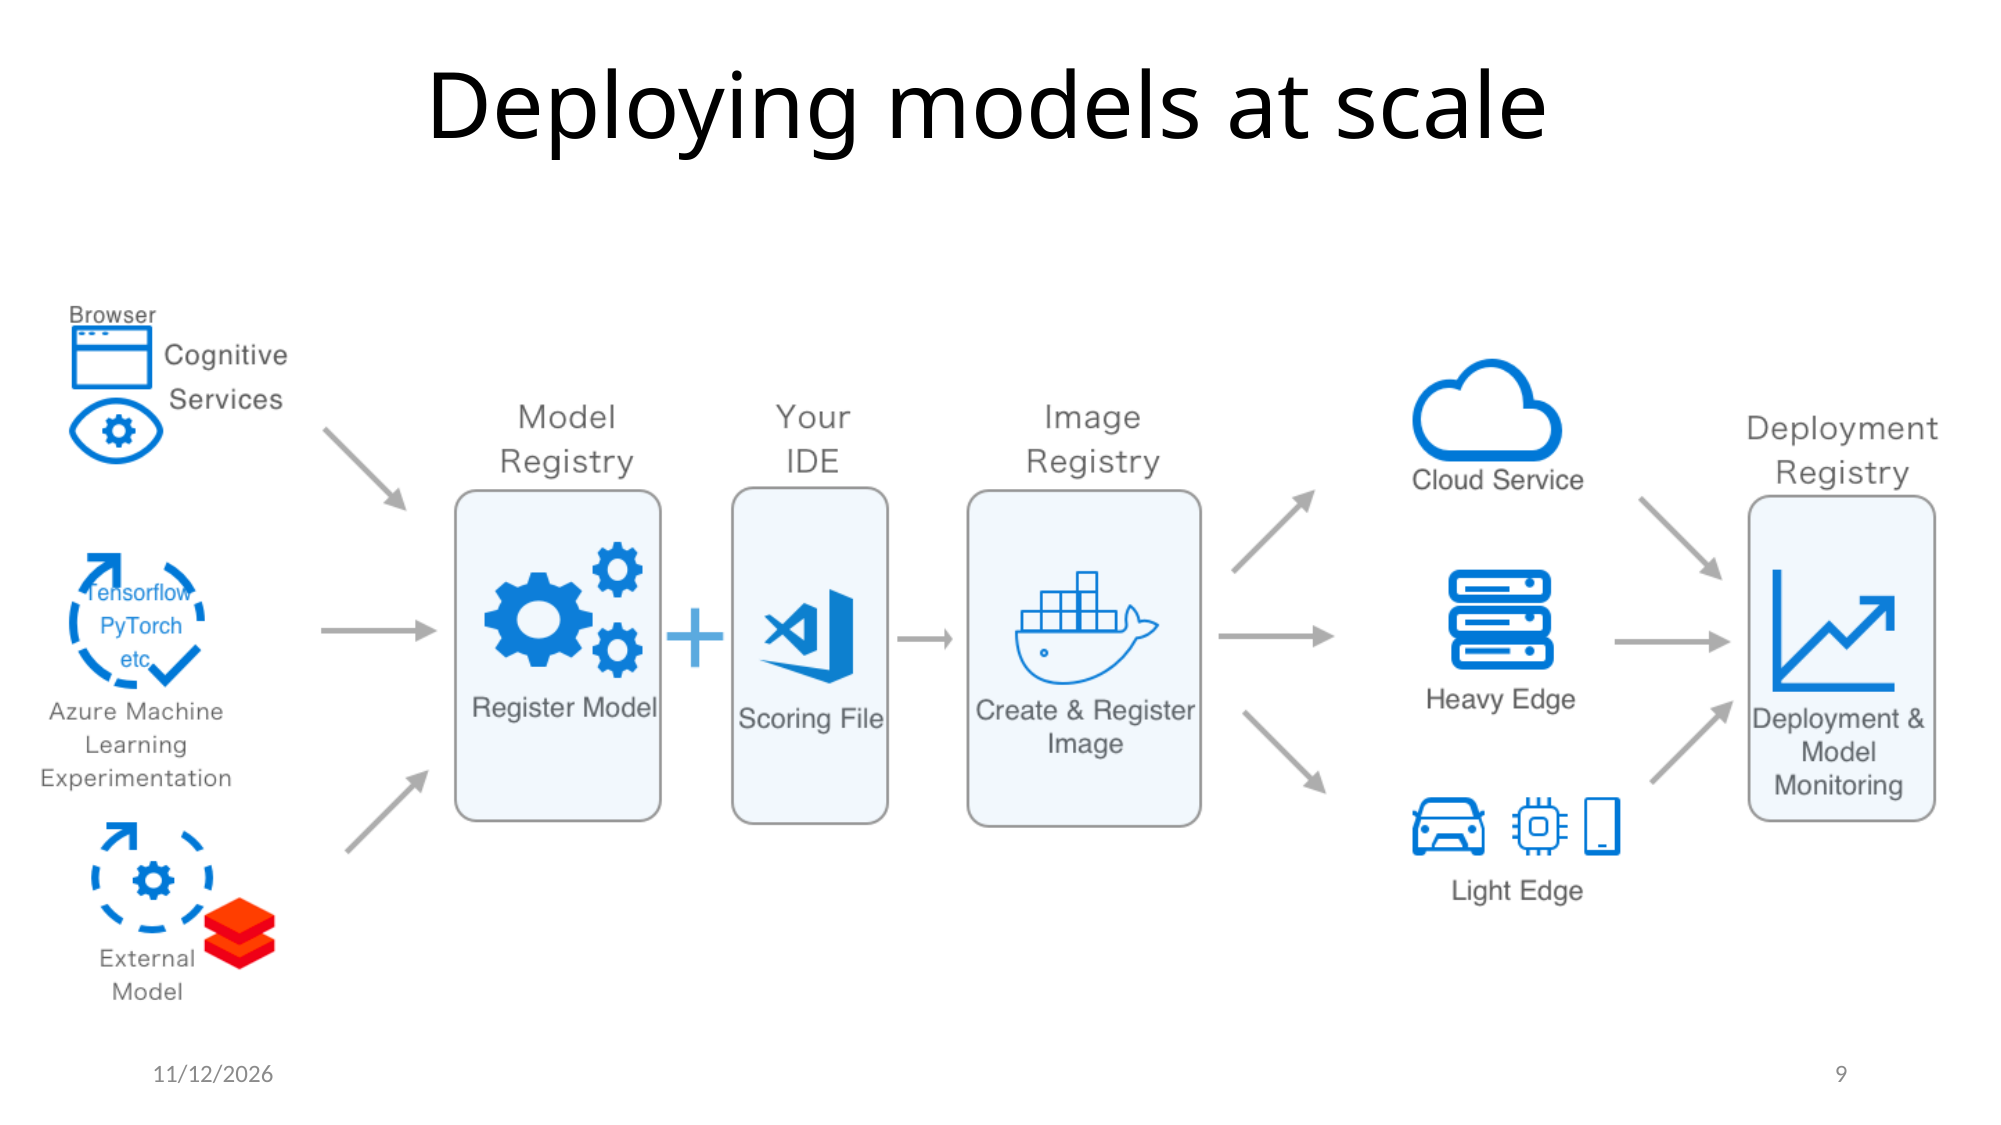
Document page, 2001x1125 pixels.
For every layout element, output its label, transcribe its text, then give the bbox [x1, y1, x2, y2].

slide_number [137, 1042, 588, 1103]
picture [0, 198, 2000, 1025]
slide_number 9 [1412, 1042, 1863, 1103]
title Deploying models at scale [137, 0, 1863, 198]
